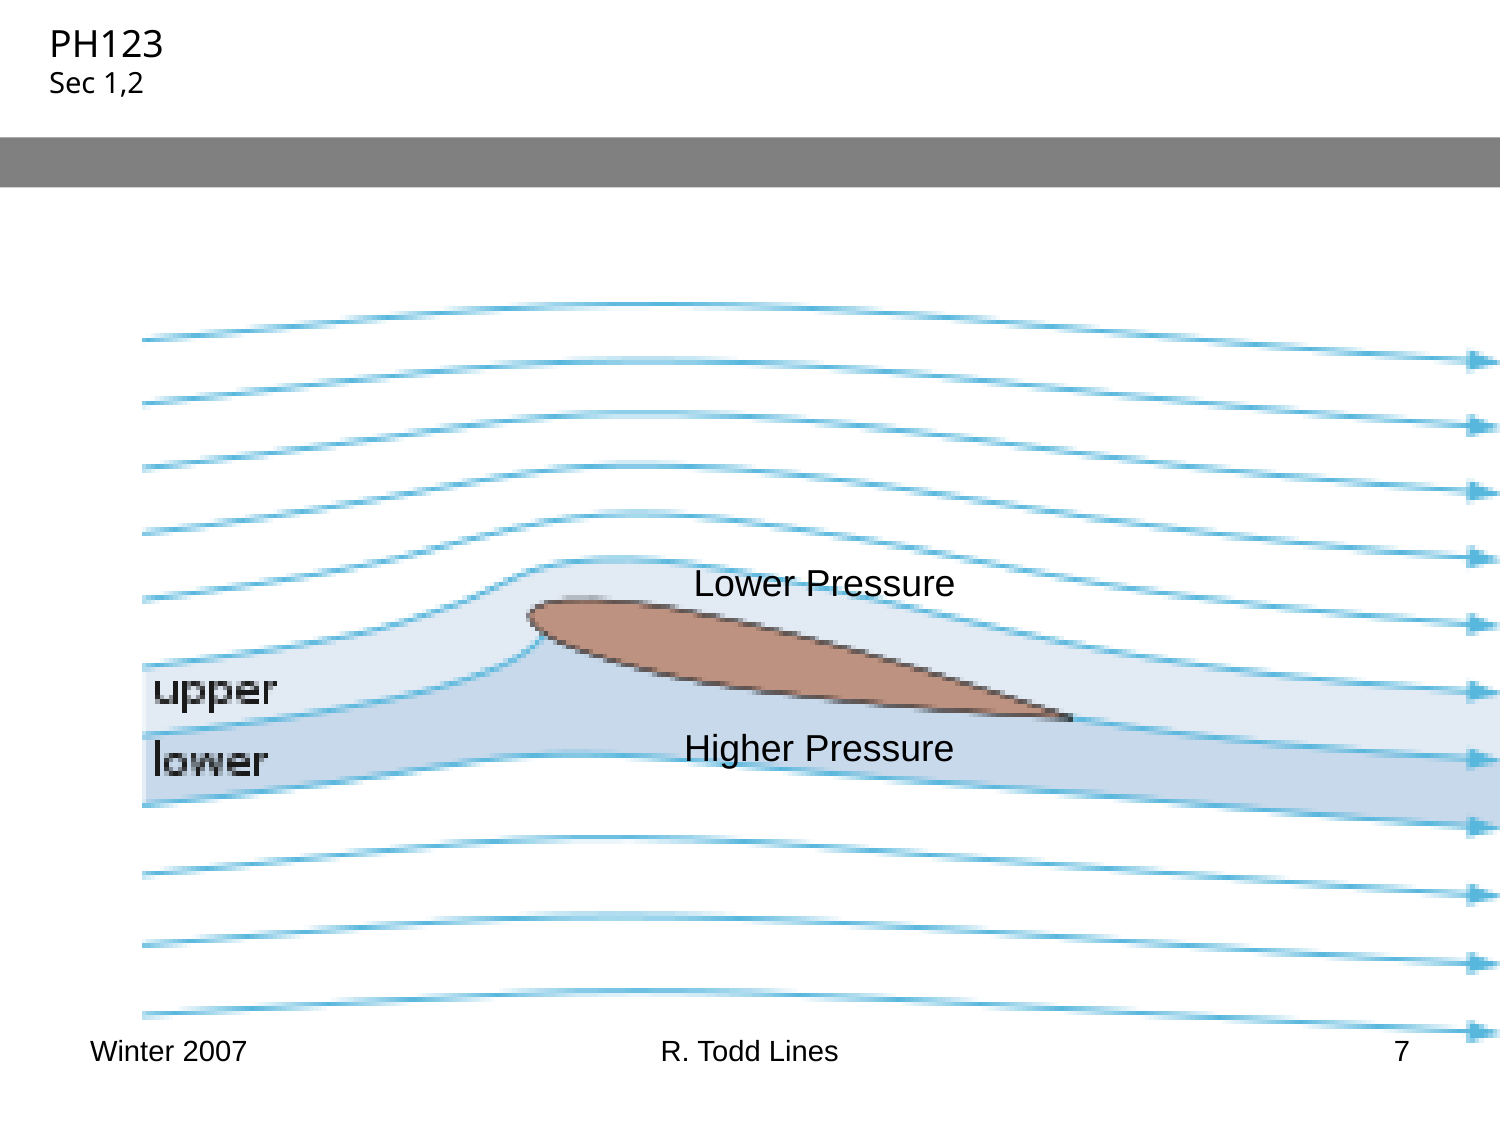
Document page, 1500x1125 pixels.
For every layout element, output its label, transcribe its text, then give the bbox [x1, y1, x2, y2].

slide_number Winter 2007 [74, 1024, 426, 1103]
slide_number 7 [1074, 1051, 1426, 1103]
footer R. Todd Lines [512, 1051, 988, 1103]
picture [142, 302, 1500, 1044]
